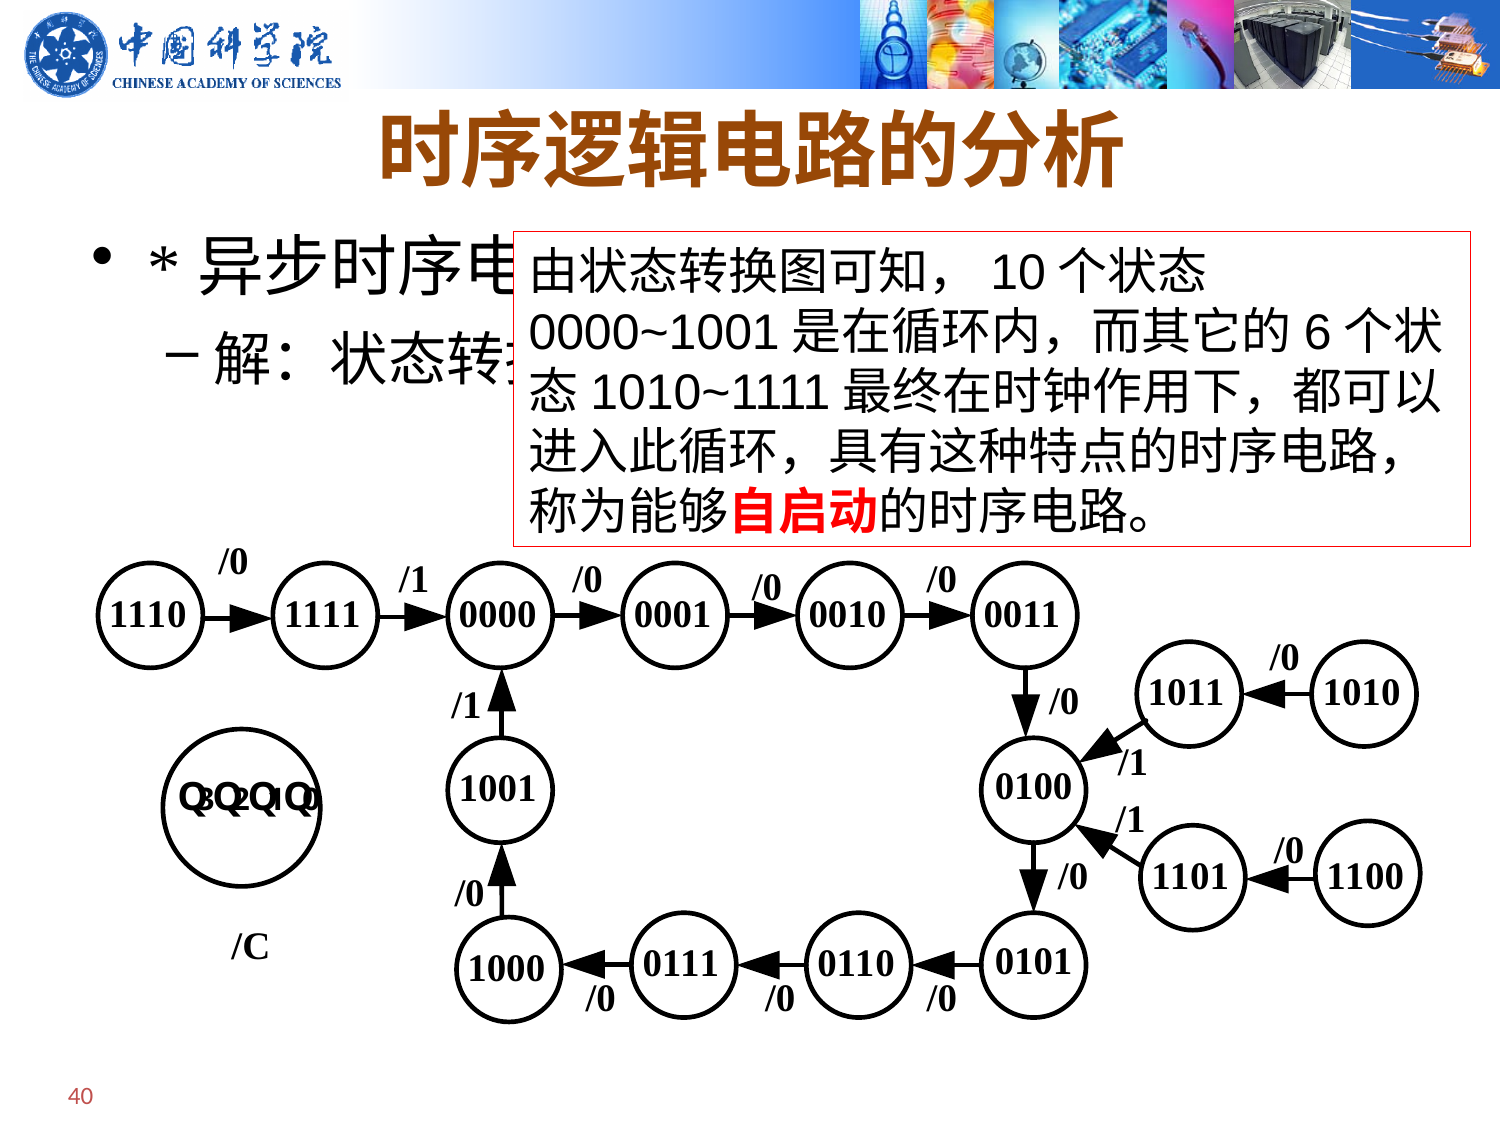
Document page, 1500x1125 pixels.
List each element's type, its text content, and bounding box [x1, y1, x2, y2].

list *异步时序电路的分析方法 解：状态转换图 [76, 208, 1427, 958]
picture [860, 0, 1500, 89]
text_box 由状态转换图可知，10个状态0000~1001是在循环内，而其它的6个状态1010~1111最终在时钟作用下，都可以进入此循环，具有这种特点的时序电路，称为能够自启动的时序电路。 [513, 231, 1471, 547]
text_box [88, 523, 1427, 1040]
title 时序逻辑电路的分析 [76, 90, 1427, 208]
picture [23, 10, 349, 102]
